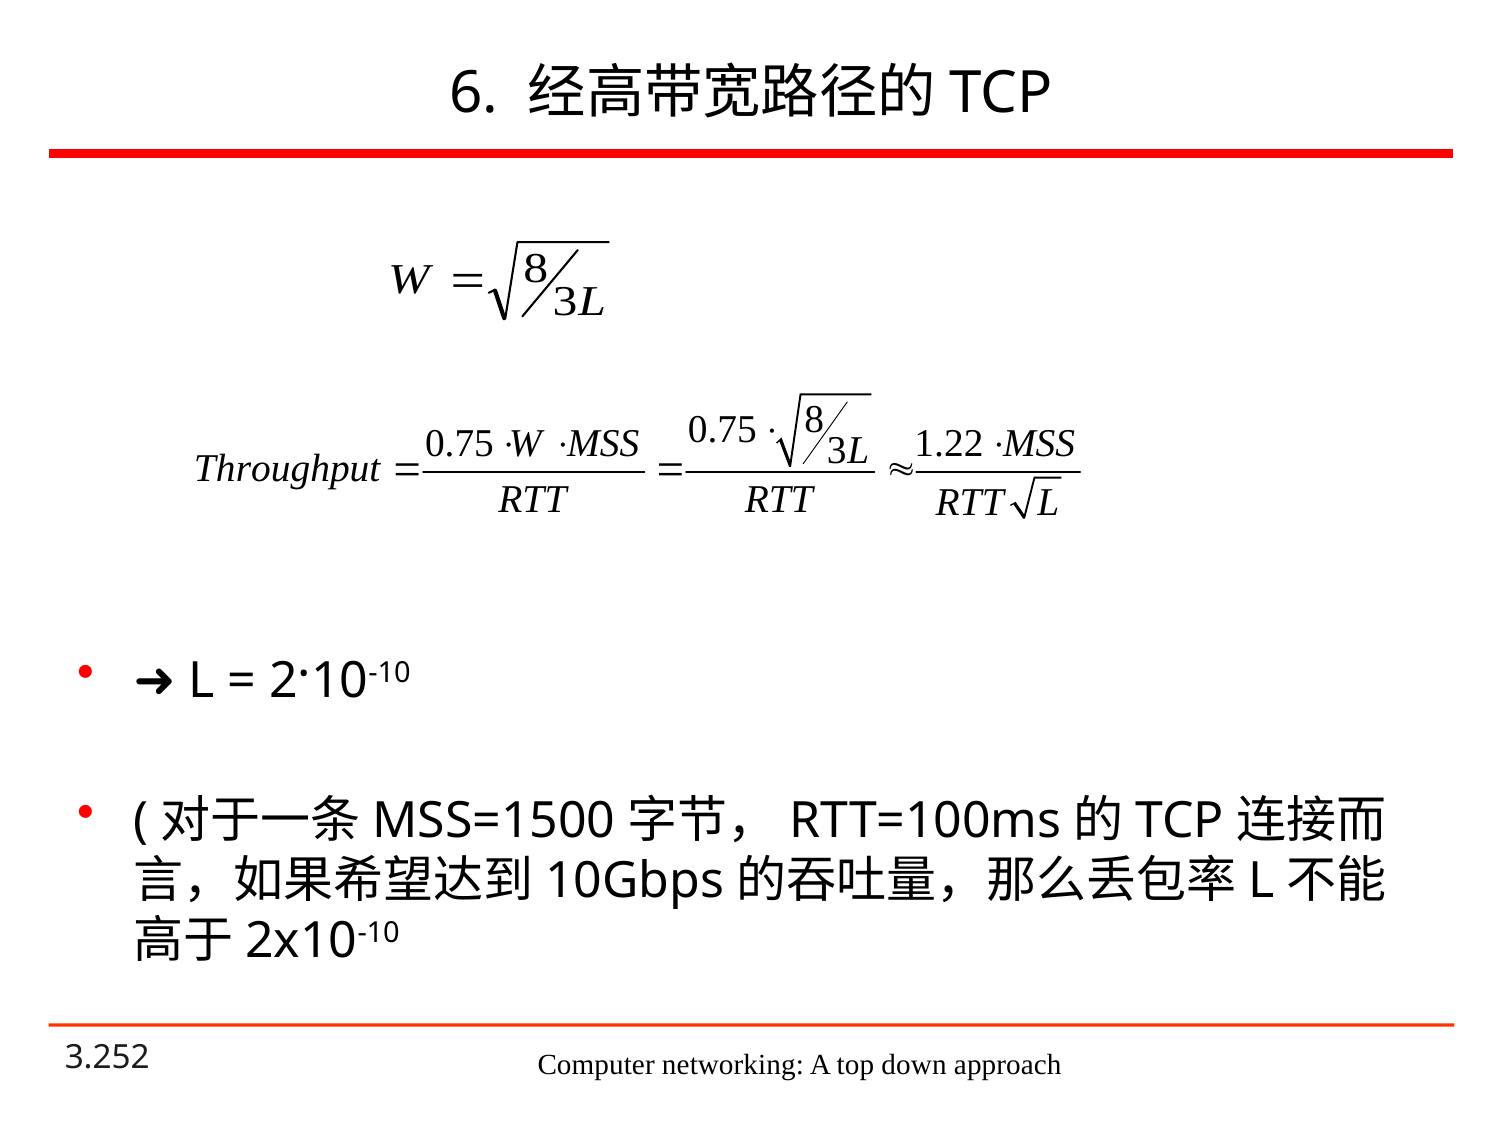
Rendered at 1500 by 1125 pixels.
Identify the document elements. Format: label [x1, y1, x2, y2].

list [190, 385, 1088, 528]
list [61, 639, 1449, 991]
text_box [50, 758, 1425, 994]
title [59, 37, 1443, 142]
list [385, 233, 618, 330]
footer [512, 1037, 1088, 1089]
